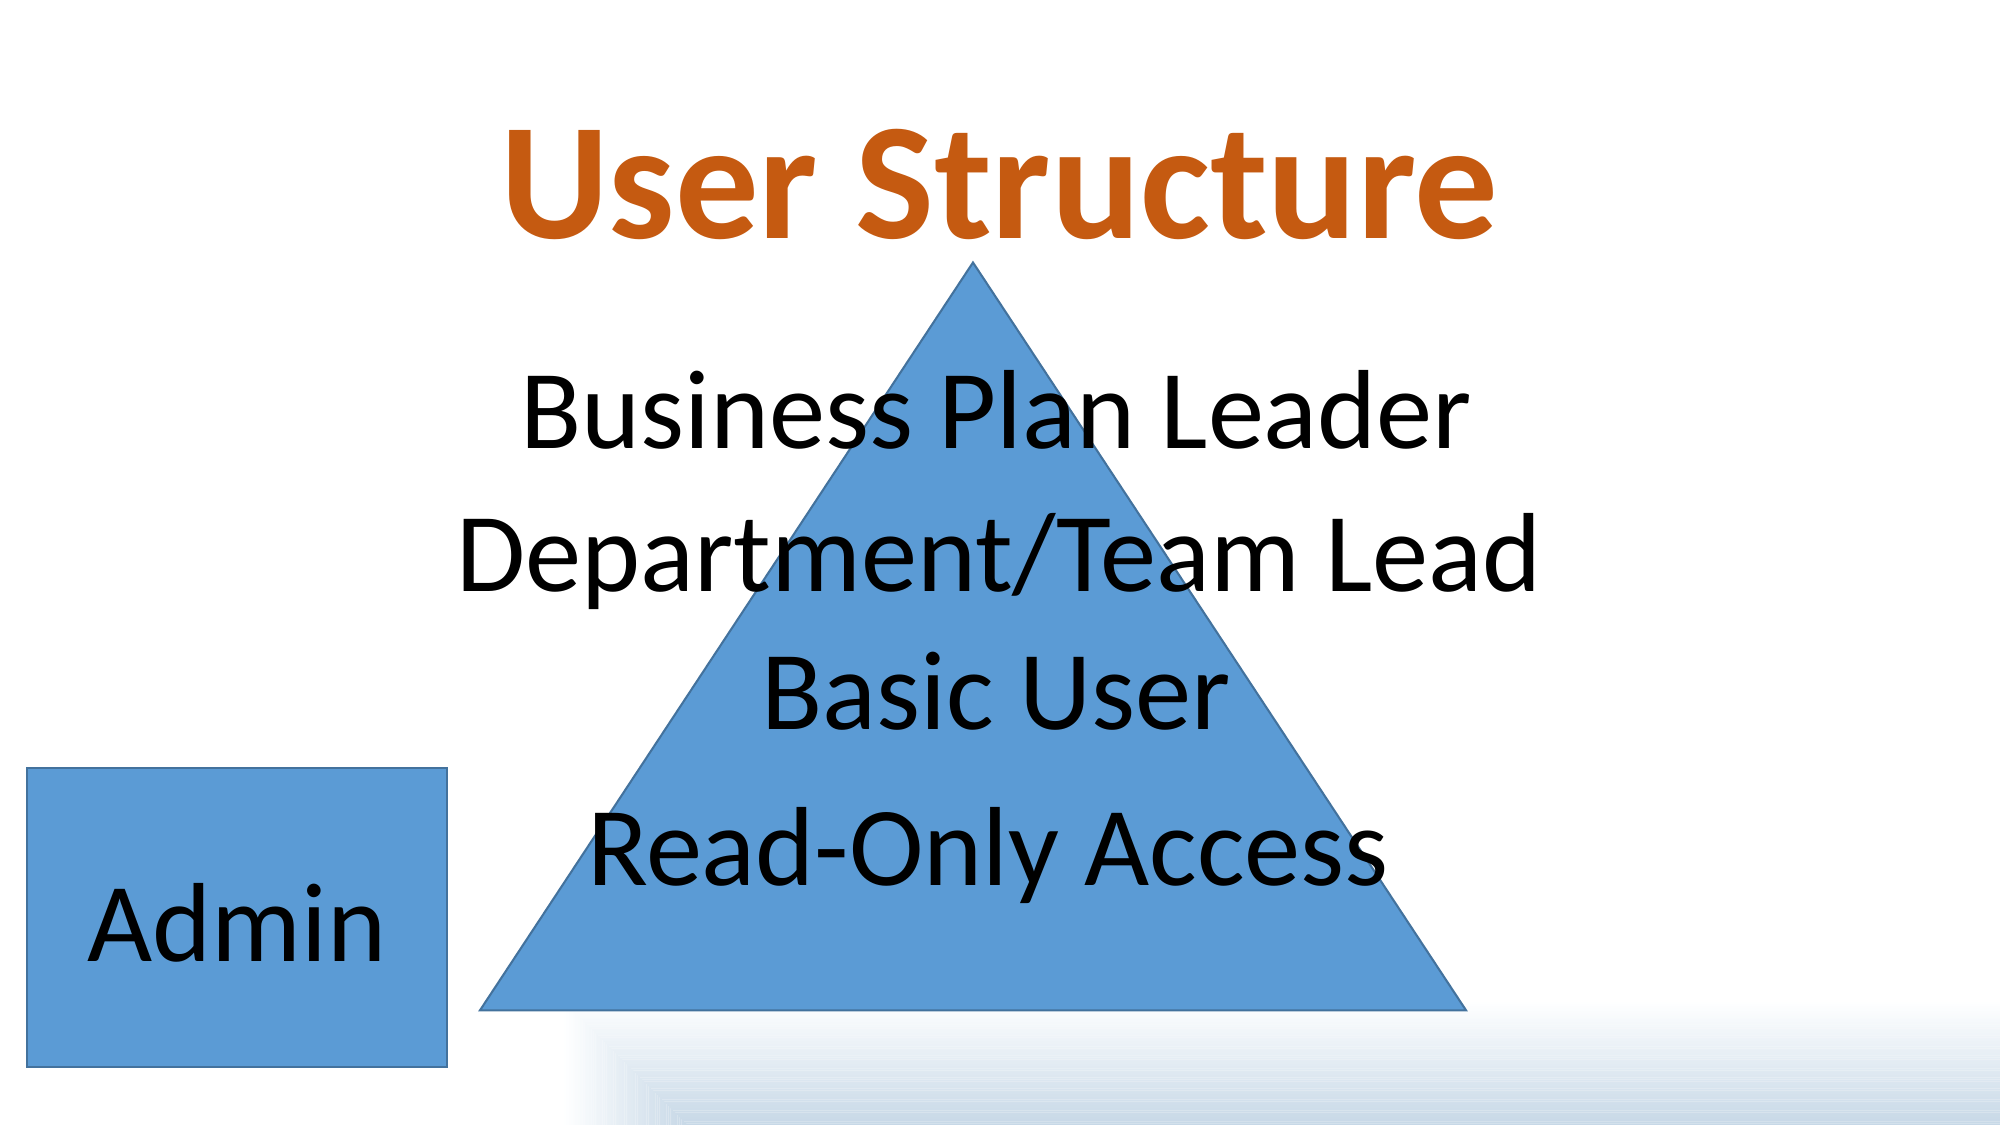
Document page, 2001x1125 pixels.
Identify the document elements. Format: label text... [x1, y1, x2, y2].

text_box Department/Team Lead [441, 471, 1559, 622]
text_box Basic User [746, 609, 1247, 760]
text_box [928, 260, 1018, 328]
text_box [478, 870, 1468, 1012]
text_box [640, 622, 1306, 765]
text_box Read-Only Access [571, 765, 1405, 916]
text_box User Structure [485, 64, 1515, 280]
text_box Business Plan Leader [505, 328, 1488, 471]
text_box Admin [72, 841, 402, 992]
text_box [26, 767, 448, 1068]
